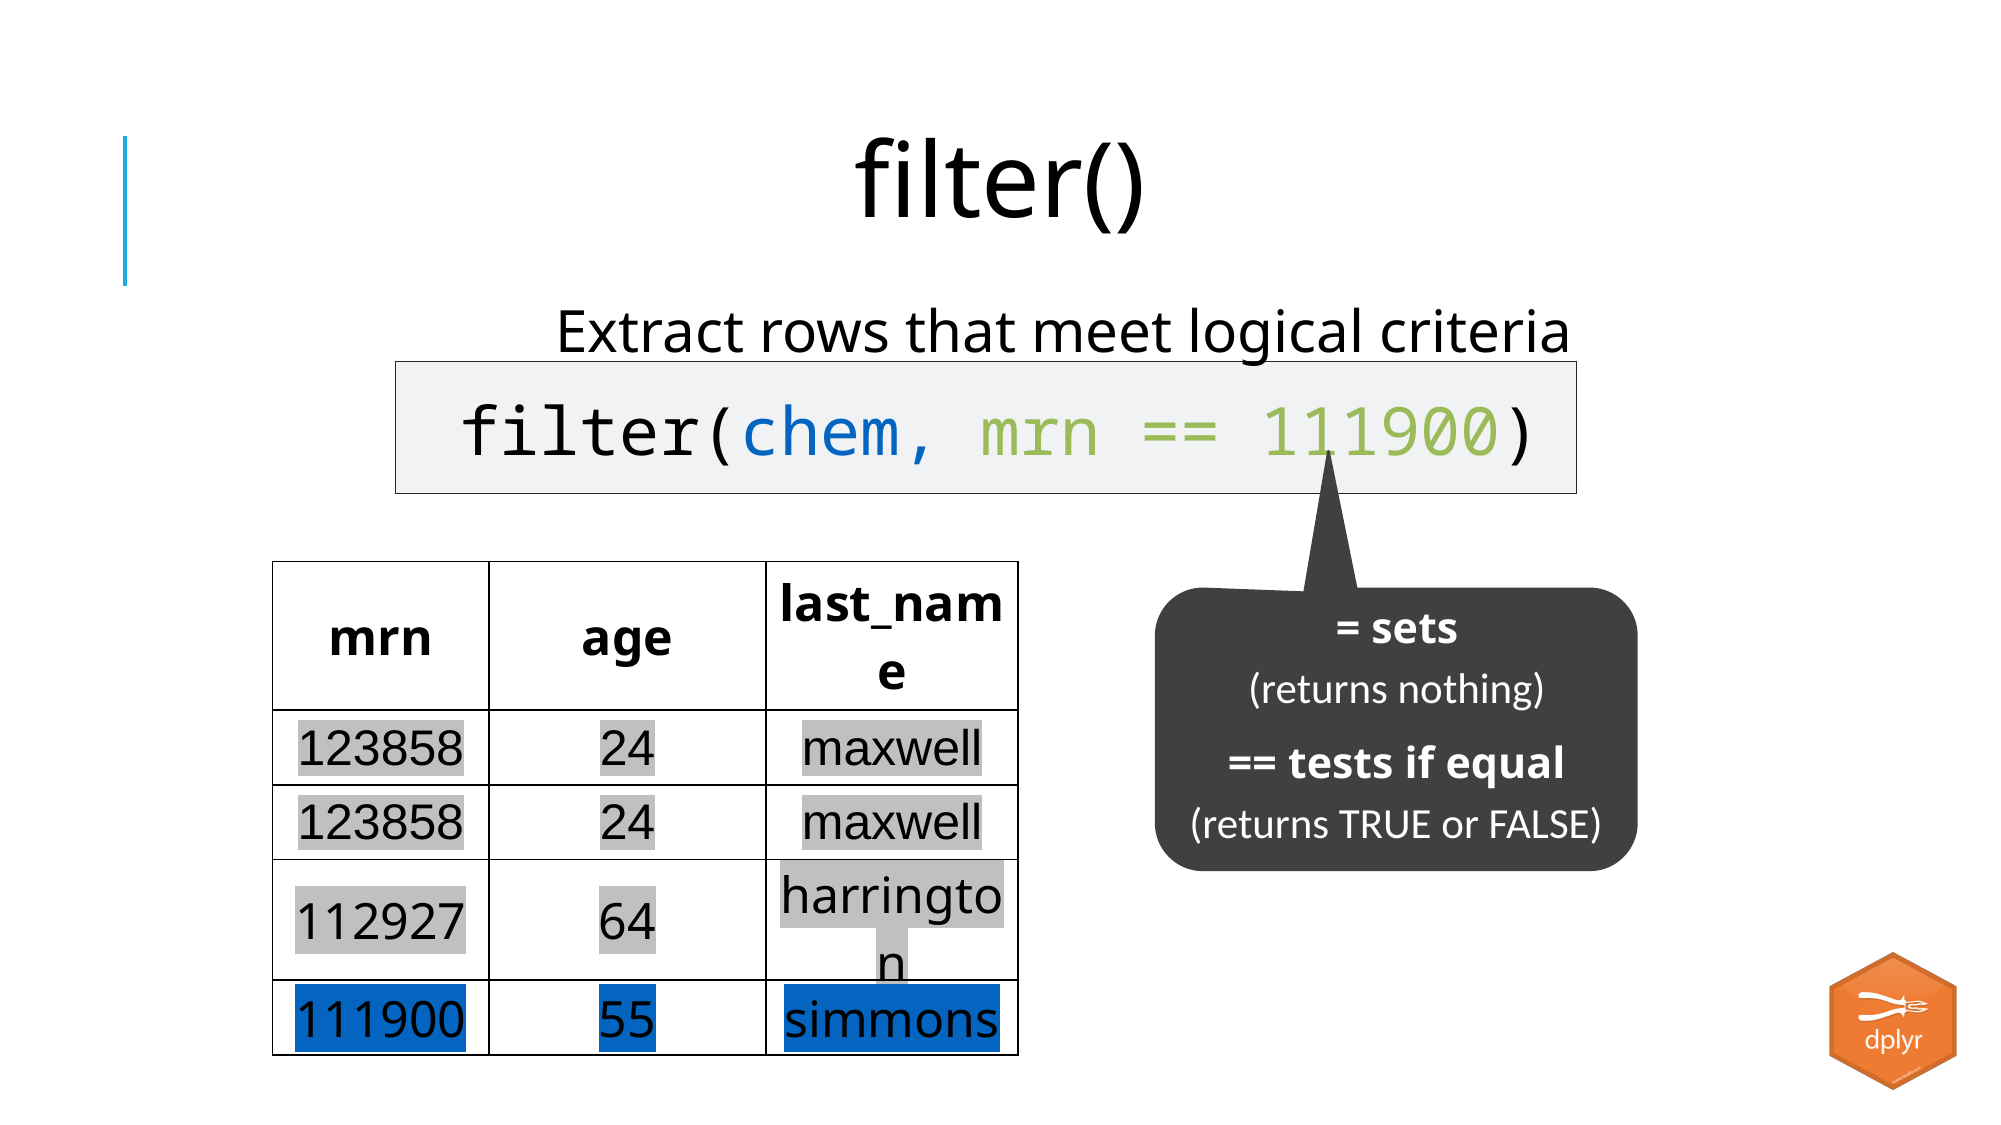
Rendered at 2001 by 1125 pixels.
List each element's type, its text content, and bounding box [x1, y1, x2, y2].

table_cell 24 [490, 786, 765, 859]
table_header mrn [273, 562, 488, 709]
text_box [395, 361, 1322, 494]
table_cell simmons [767, 981, 1017, 1054]
table_header last_name [767, 562, 1017, 709]
text_box [1303, 449, 1605, 590]
table_cell 123858 [273, 711, 488, 784]
table_cell maxwell [767, 711, 1017, 784]
text_box filter(chem, mrn == 111900) [445, 381, 1555, 477]
table_cell harrington [767, 860, 1017, 979]
table_cell maxwell [767, 786, 1017, 859]
table_cell 24 [490, 711, 765, 784]
table_cell 55 [490, 981, 765, 1054]
table_cell 64 [490, 860, 765, 979]
table_cell 123858 [273, 786, 488, 859]
text_box [1154, 592, 1638, 872]
text_box [1336, 388, 1577, 494]
text_box filter() [843, 112, 1157, 240]
text_box Extract rows that meet logical criteria [554, 293, 1577, 388]
table_cell 112927 [273, 860, 488, 979]
table_cell 111900 [273, 981, 488, 1054]
text_box = sets (returns nothing) == tests if equal (returns TRUE or FALSE) [1181, 590, 1611, 839]
text_box [1829, 952, 1957, 1090]
table_header age [490, 562, 765, 709]
